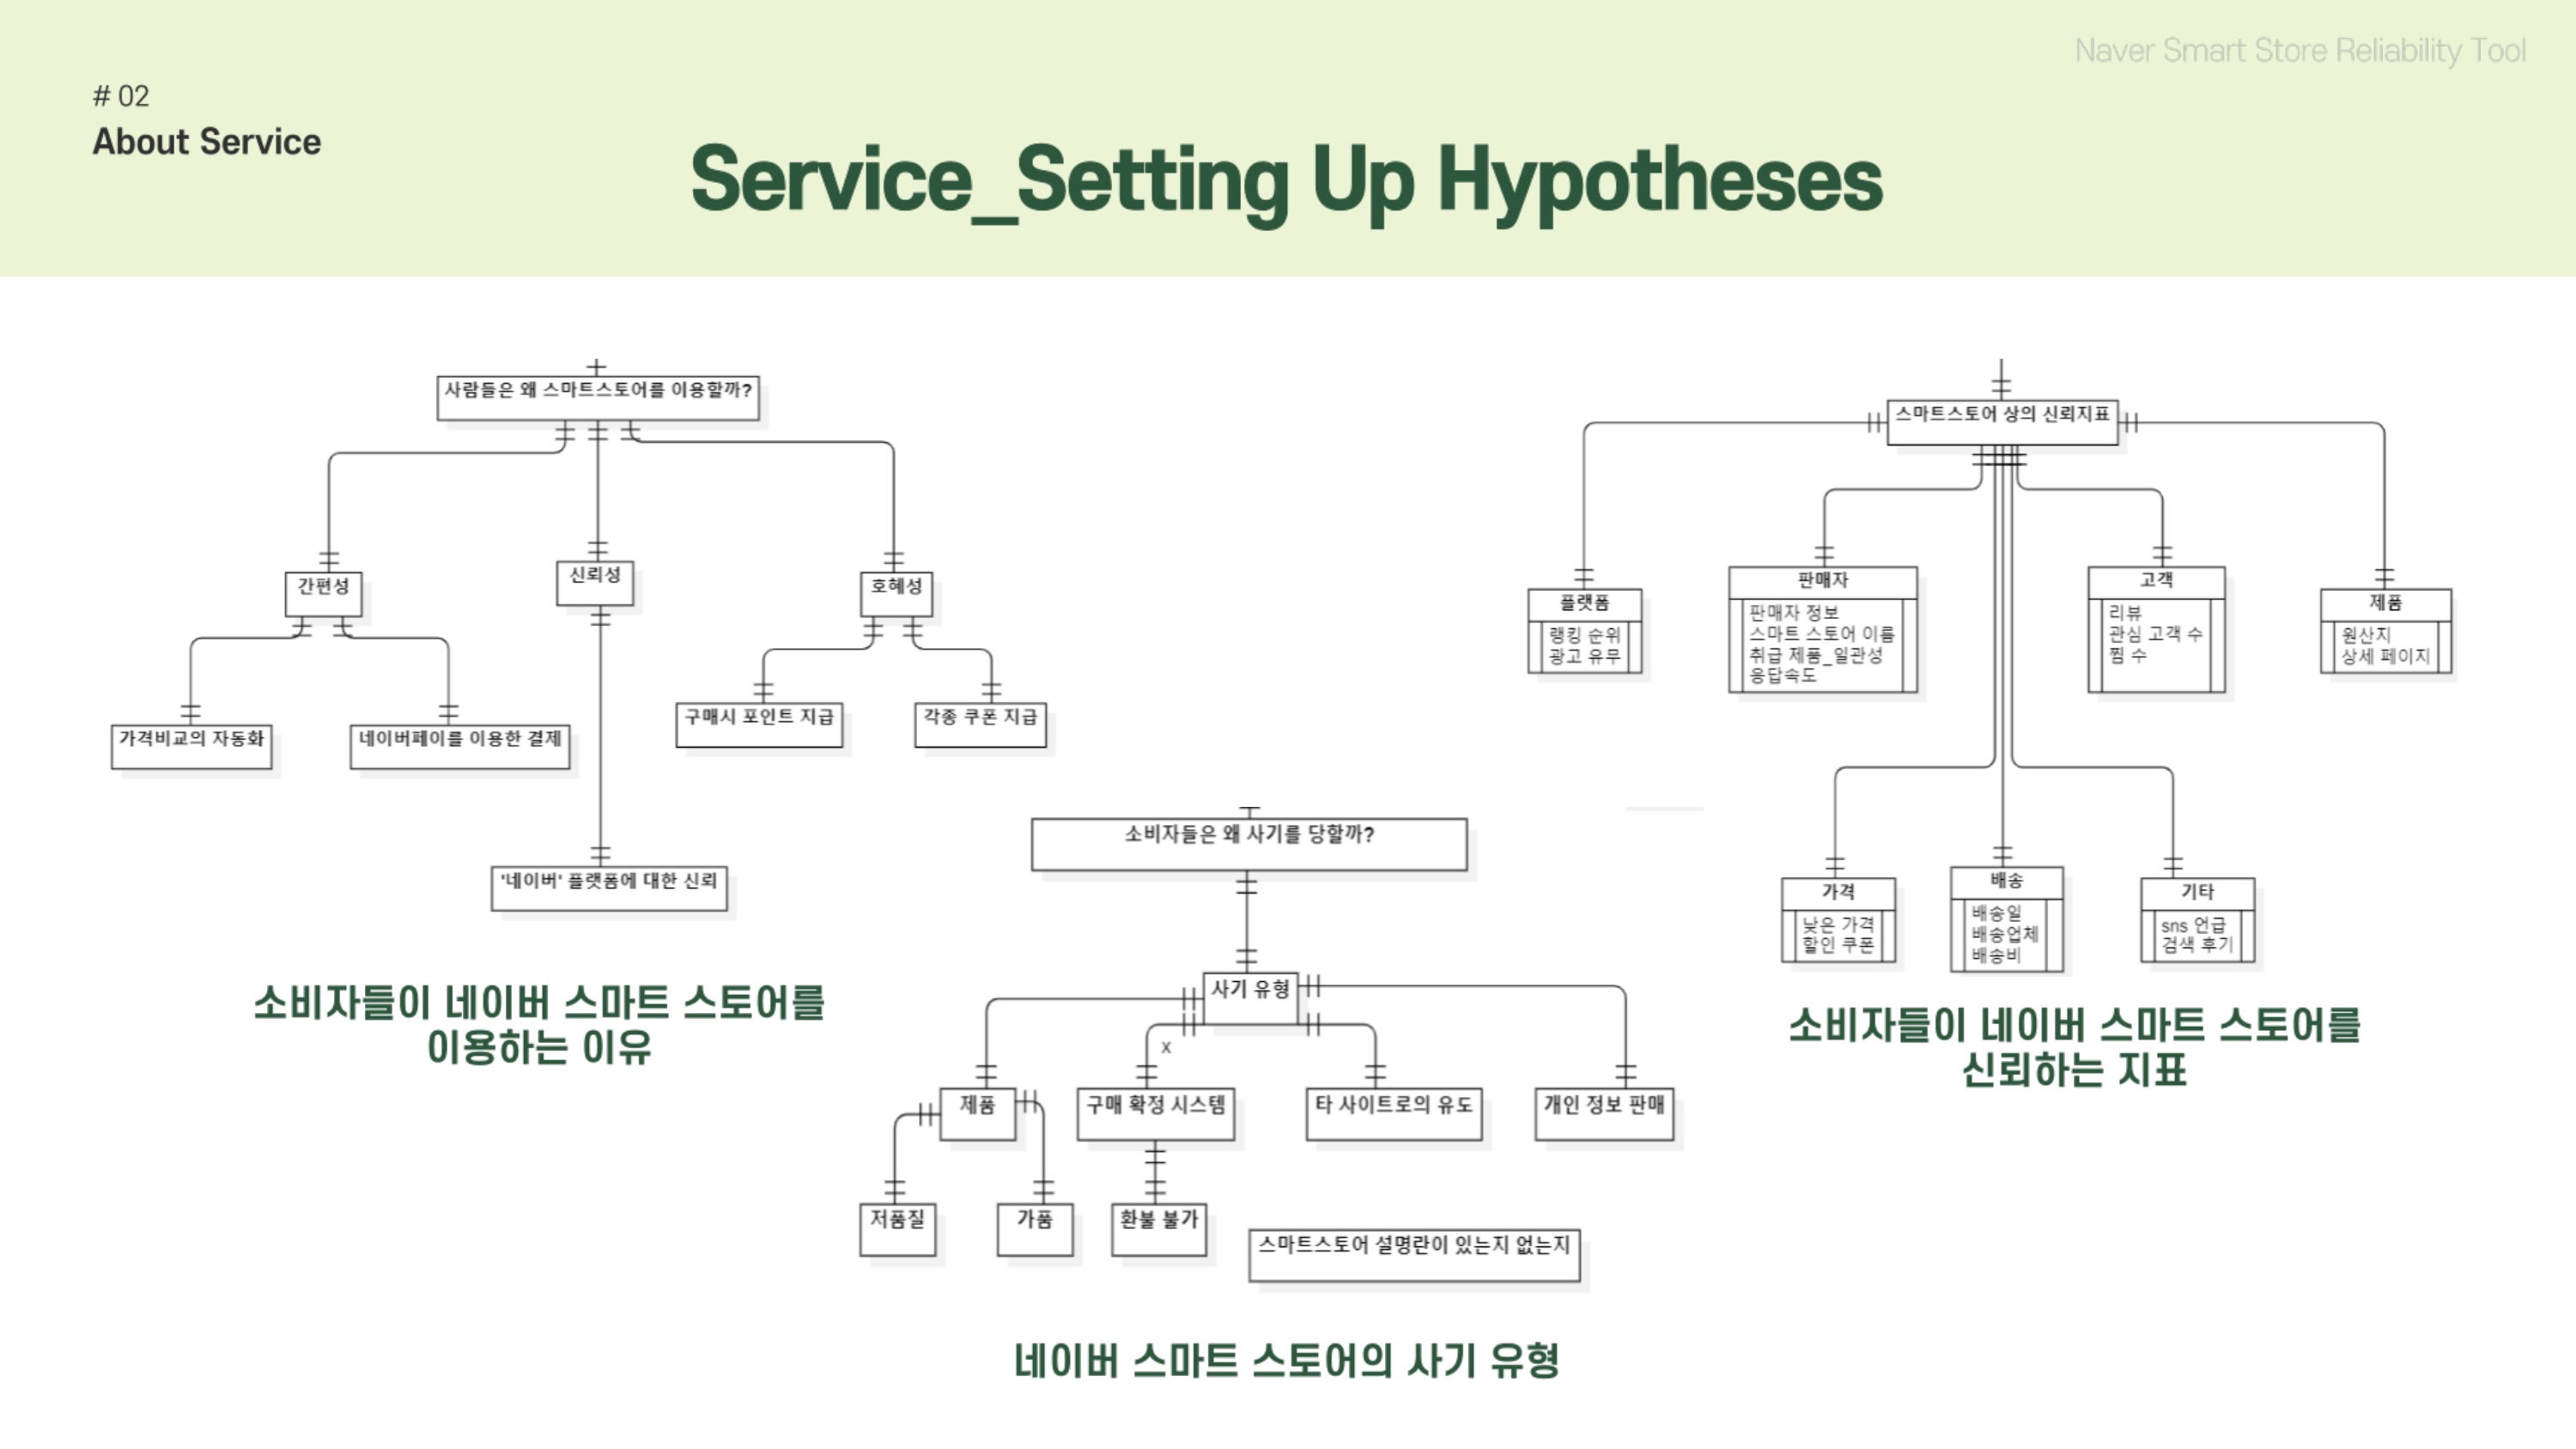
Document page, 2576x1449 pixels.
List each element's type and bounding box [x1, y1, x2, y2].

picture [1780, 993, 2382, 1106]
text_box [1526, 359, 2458, 977]
picture [992, 1329, 1580, 1397]
picture [244, 970, 846, 1084]
picture [648, 109, 1928, 268]
text_box [0, 0, 2576, 277]
text_box [92, 359, 1070, 937]
text_box [834, 807, 1704, 1336]
picture [86, 72, 339, 170]
picture [2071, 25, 2536, 85]
